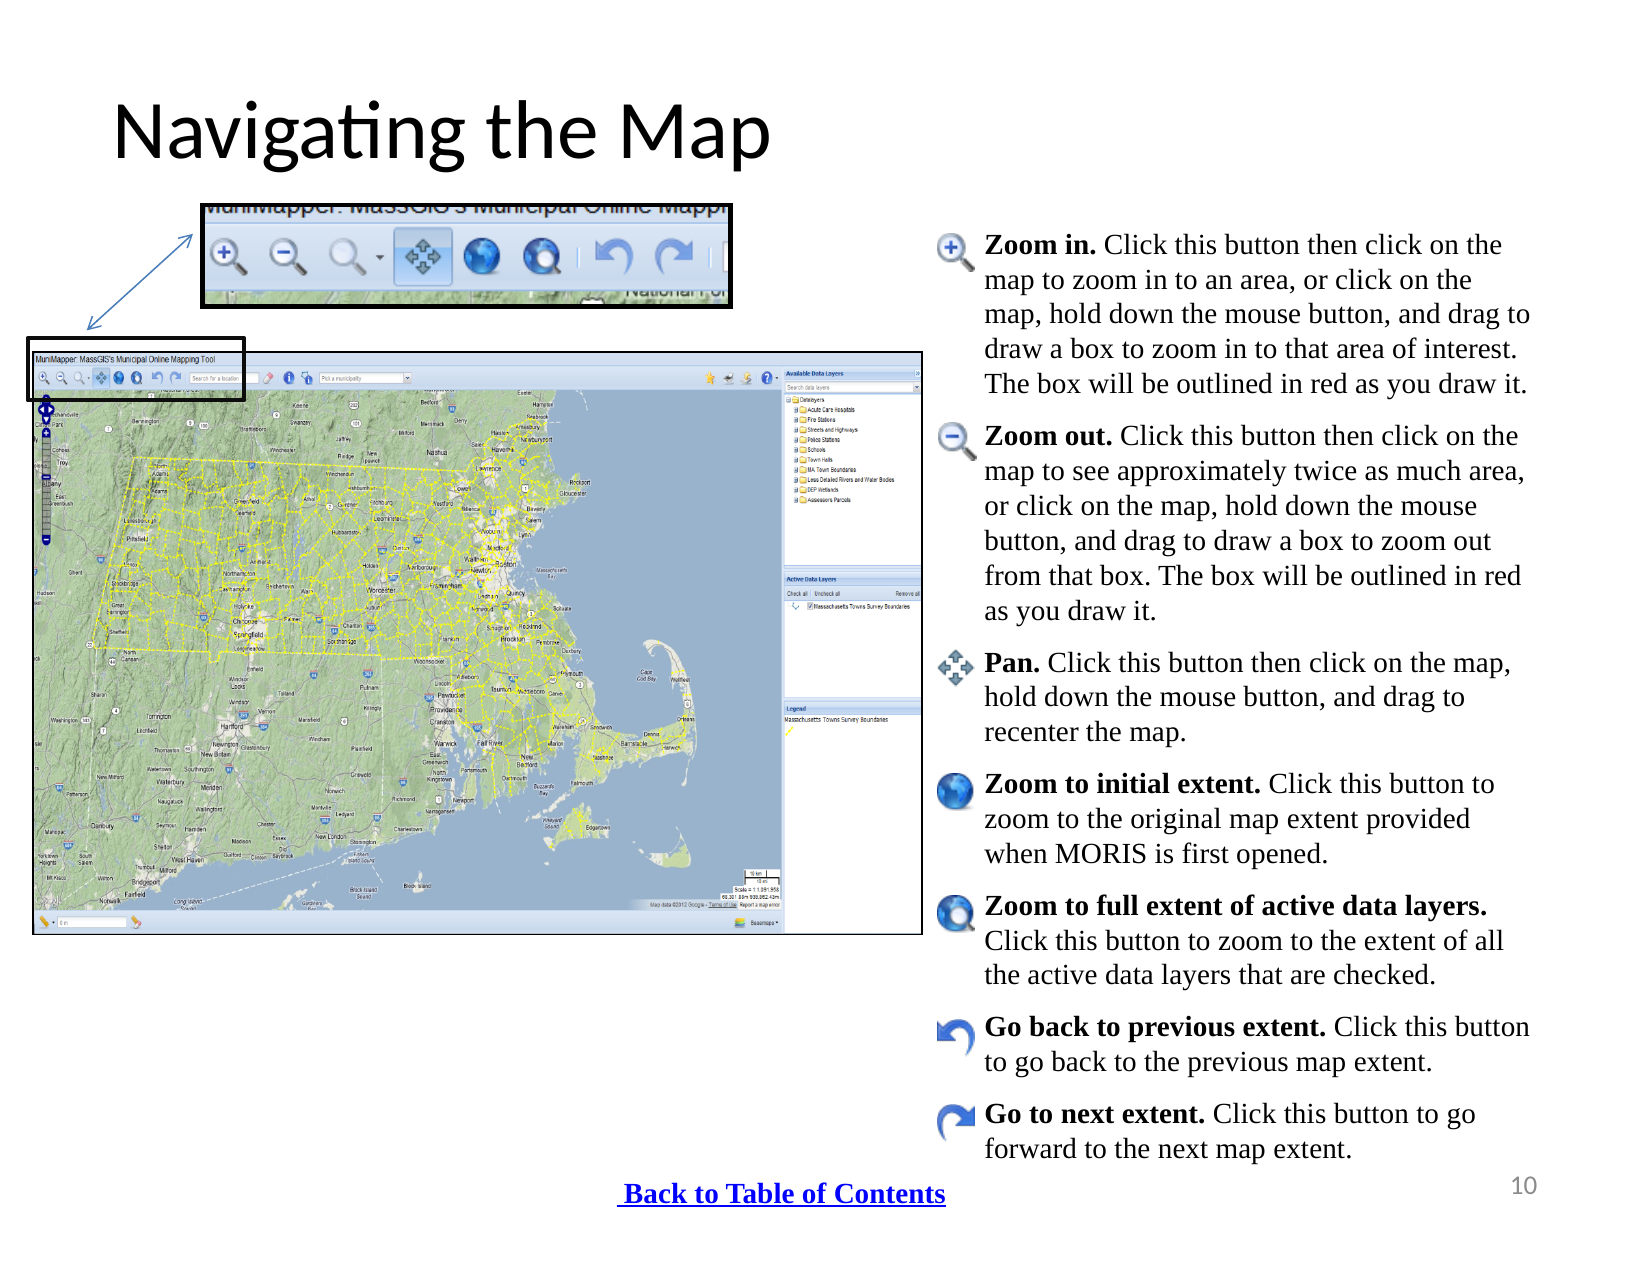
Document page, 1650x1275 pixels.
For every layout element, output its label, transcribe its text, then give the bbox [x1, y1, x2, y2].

picture [936, 1019, 975, 1058]
text_box Back to Table of Contents [504, 1174, 953, 1245]
picture [33, 352, 922, 934]
picture [938, 422, 977, 461]
title Navigating the Map [0, 19, 1650, 232]
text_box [86, 233, 194, 331]
picture [936, 649, 975, 688]
text_box [26, 336, 246, 402]
text_box Zoom in. Click this button then click on the map to zoom in to an area, or click on the map, hold down the mouse button, and drag to draw a box to zoom in to that area of interest. The box will be outlined in red as you draw it. Zoom out. Click this button then click on the map to see approximately twice as much area, or click on the map, hold down the mouse button, and drag to draw a box to zoom out from that box. The box will be outlined in red as you draw it. Pan. Click this button then click on the map, hold down the mouse button, and drag to recenter the map. Zoom to initial extent. Click this button to zoom to the original map extent provided when MORIS is first opened. Zoom to full extent of active data layers. Click this button to zoom to the extent of all the active data layers that are checked. Go back to previous extent. Click this button to go back to the previous map extent. Go to next extent. Click this button to go forward to the next map extent. [984, 224, 1650, 1164]
picture [936, 773, 975, 812]
picture [936, 895, 975, 934]
picture [936, 233, 975, 272]
picture [204, 206, 729, 305]
picture [937, 1103, 976, 1142]
